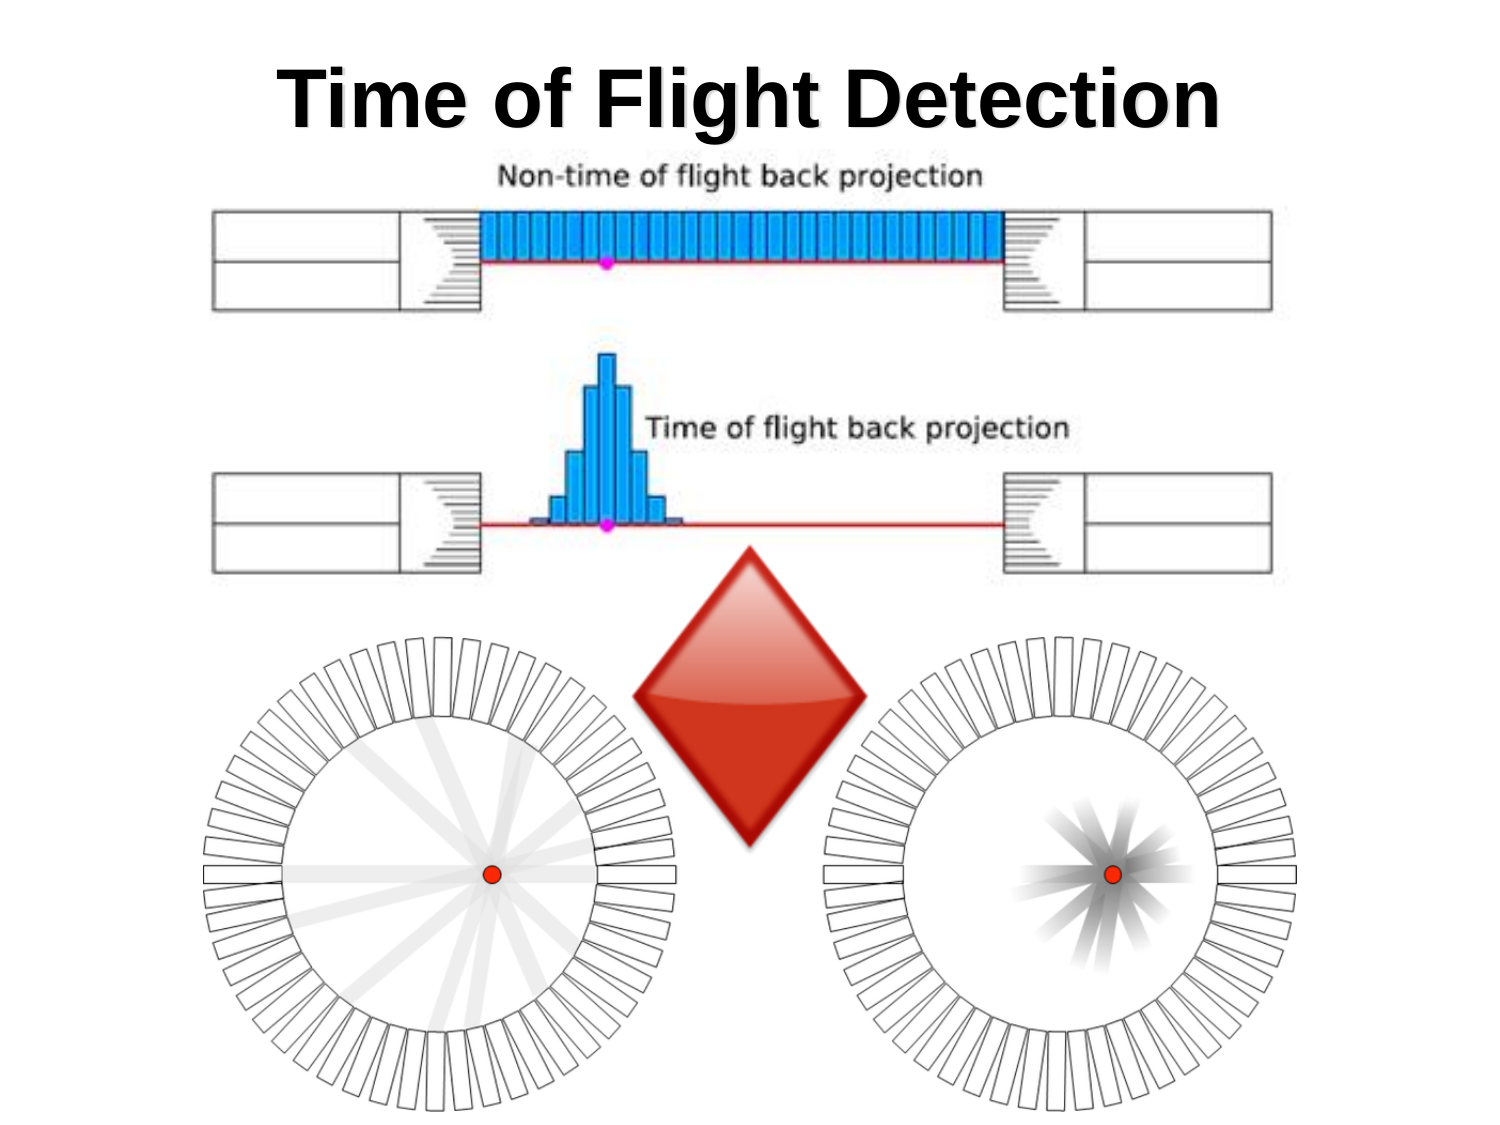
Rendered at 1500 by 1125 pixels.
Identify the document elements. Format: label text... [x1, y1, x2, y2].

picture [134, 93, 1366, 1112]
title Time of Flight Detection [24, 24, 1476, 163]
